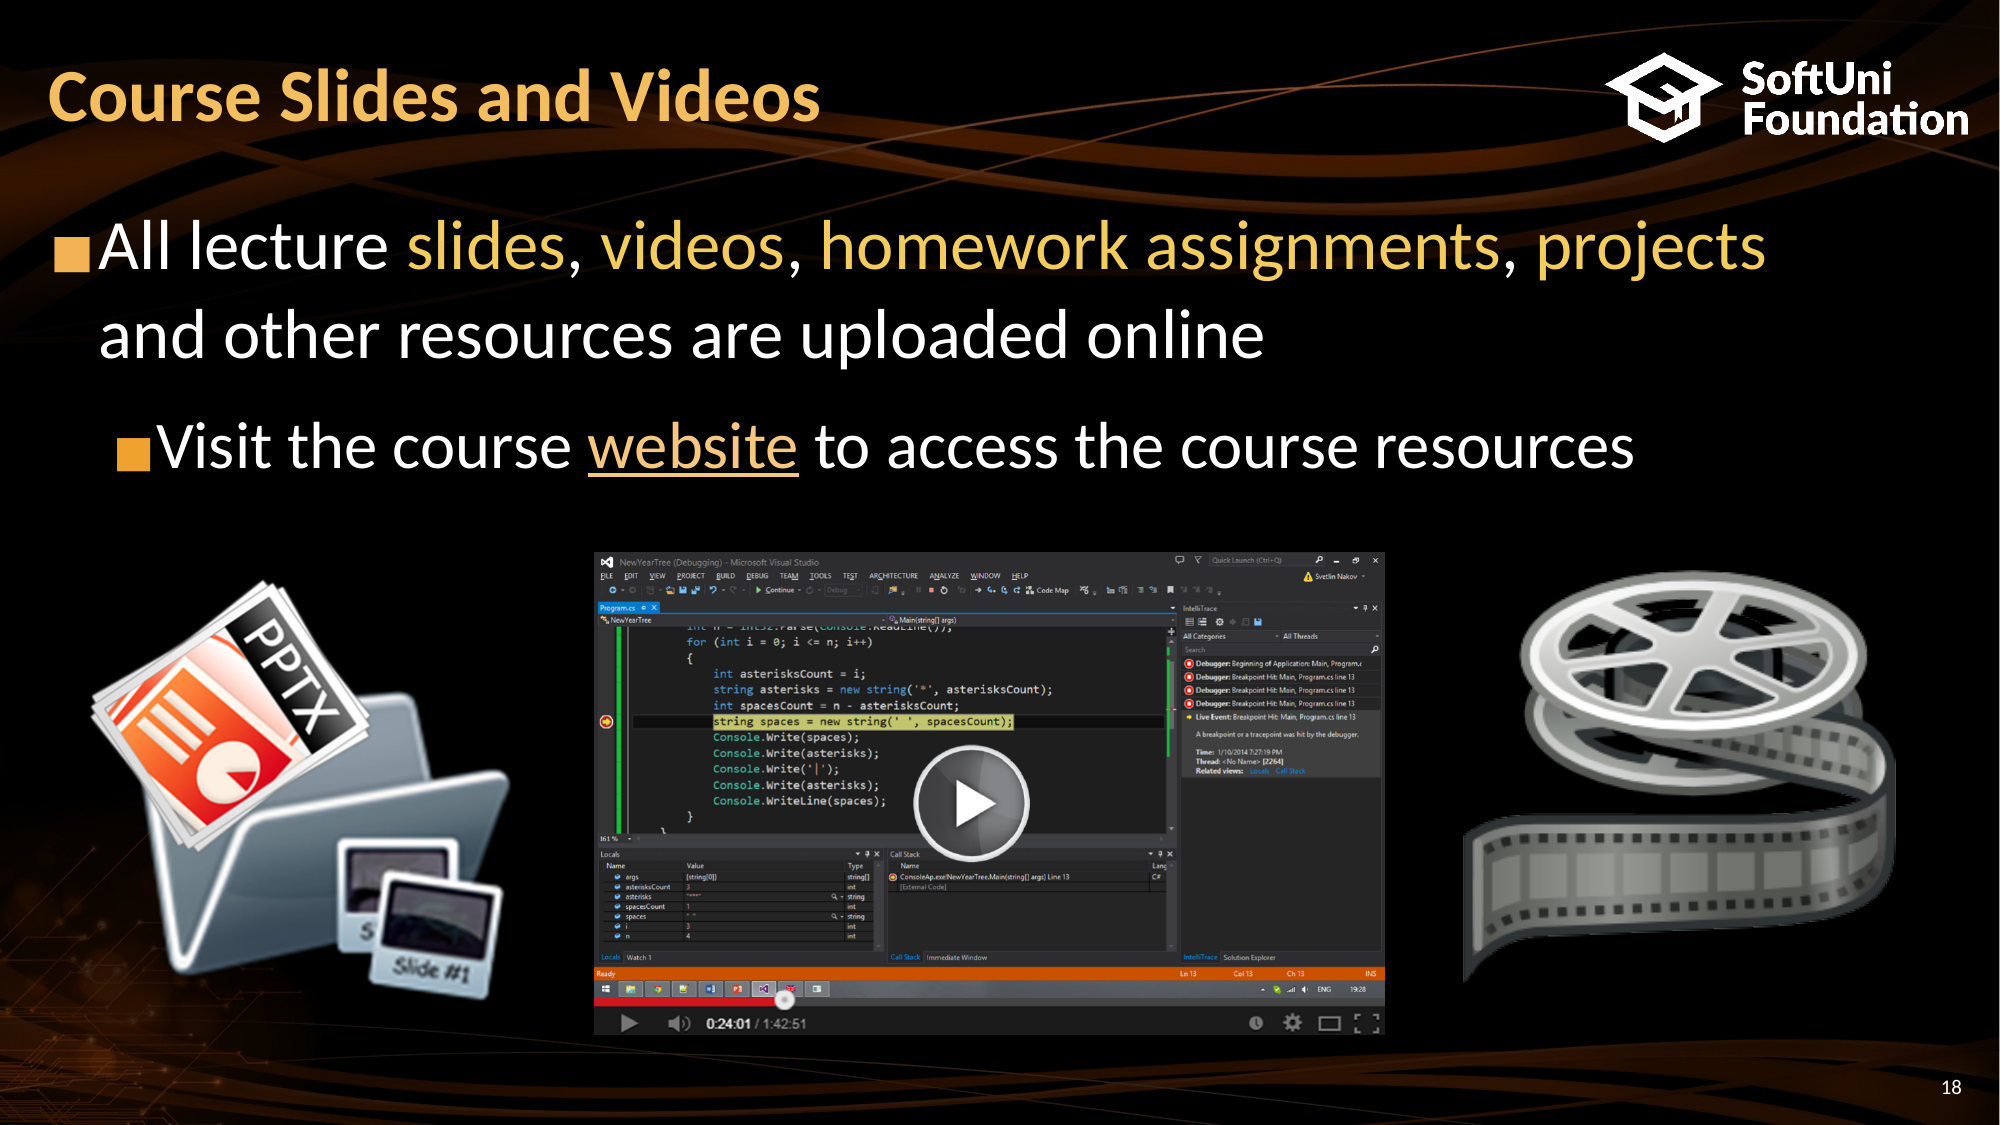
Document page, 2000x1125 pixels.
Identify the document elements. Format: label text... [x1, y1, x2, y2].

picture [0, 0, 2000, 1125]
title Course Slides and Videos [30, 6, 1602, 189]
list All lecture slides, videos, homework assignments, projects and other resources are uploaded online Visit the course website to access the course resources [31, 188, 1968, 1103]
